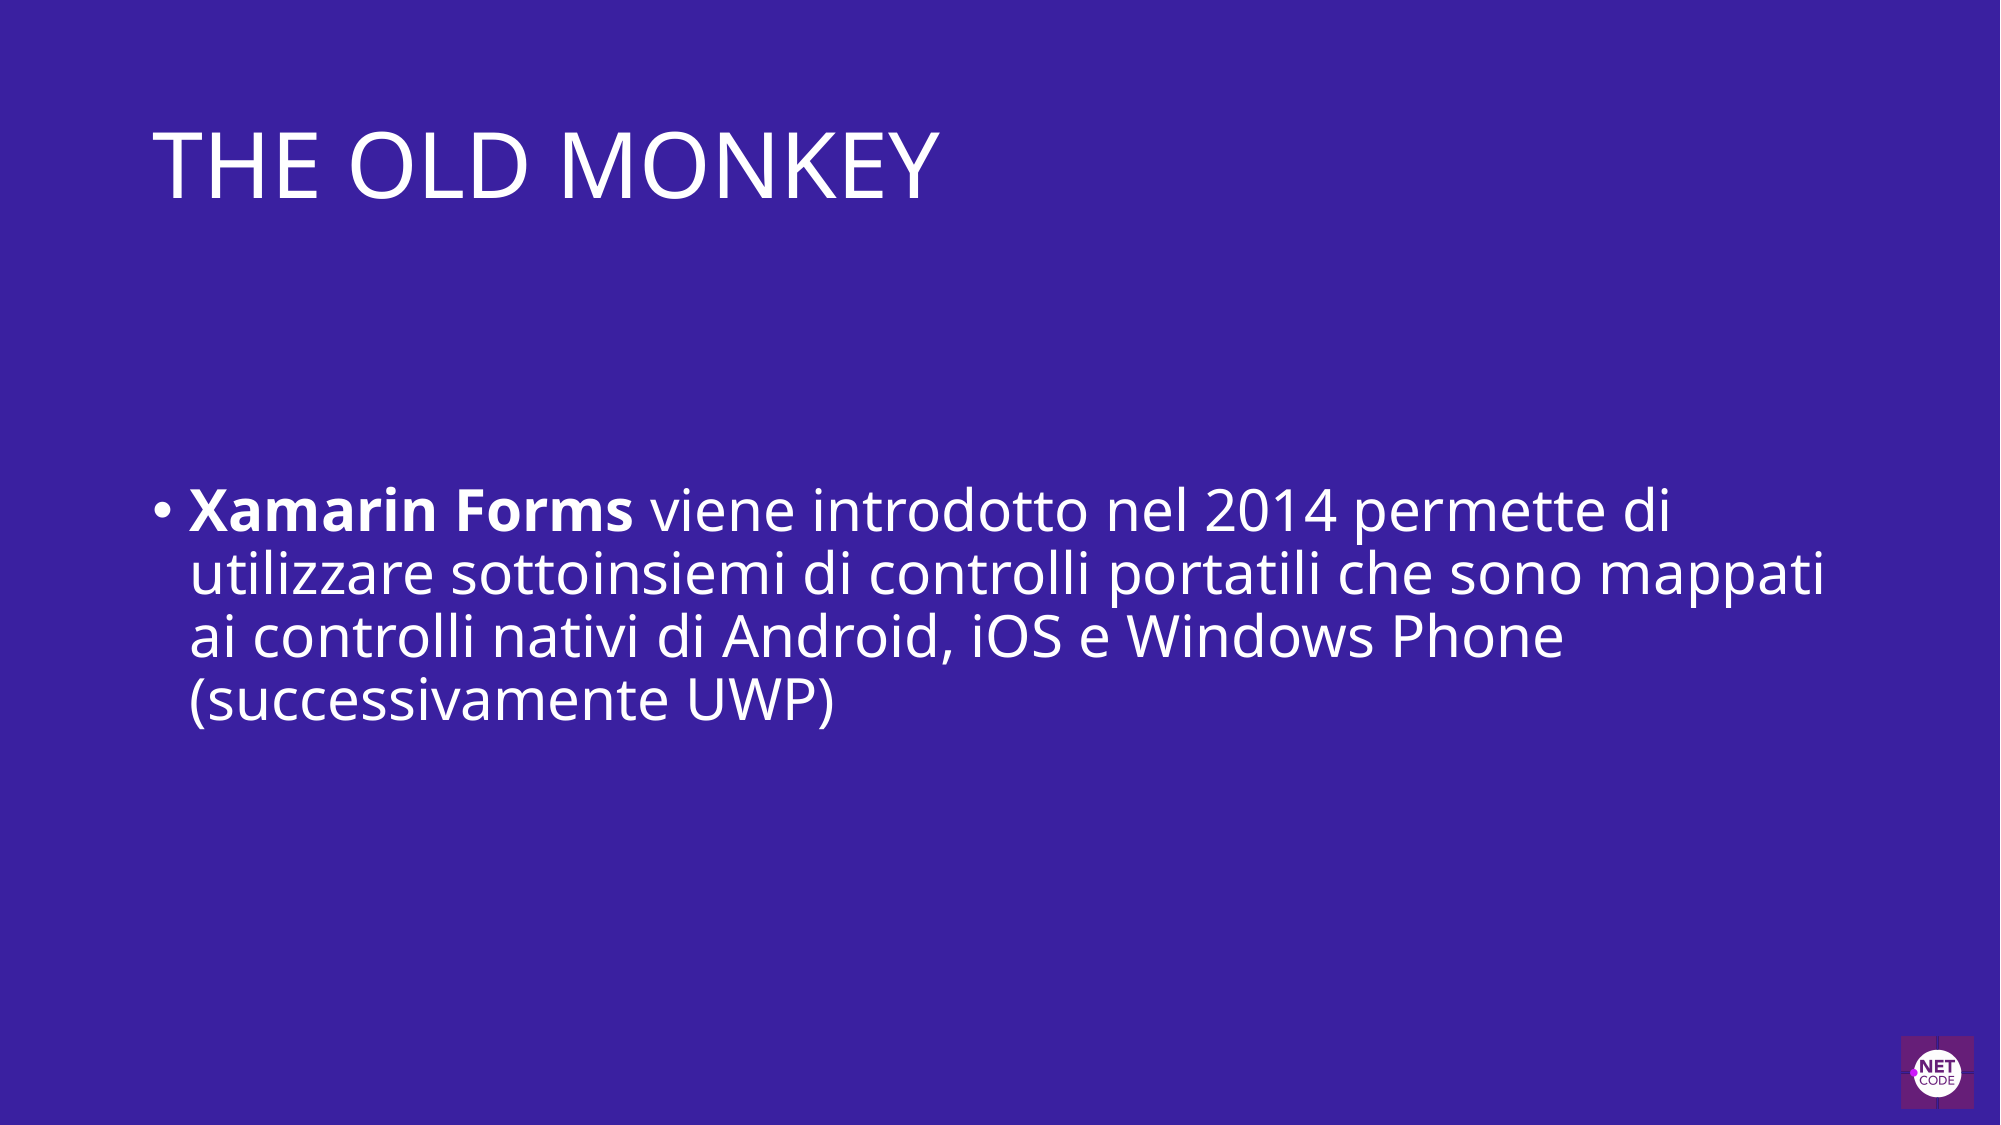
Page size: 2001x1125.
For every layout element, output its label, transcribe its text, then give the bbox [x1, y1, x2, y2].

title THE OLD MONKEY [137, 59, 1863, 278]
picture [1901, 1036, 1974, 1109]
list Xamarin Forms viene introdotto nel 2014 permette di utilizzare sottoinsiemi di controlli portatili che sono mappati ai controlli nativi di Android, iOS e Windows Phone (successivamente UWP) [137, 299, 1863, 1014]
